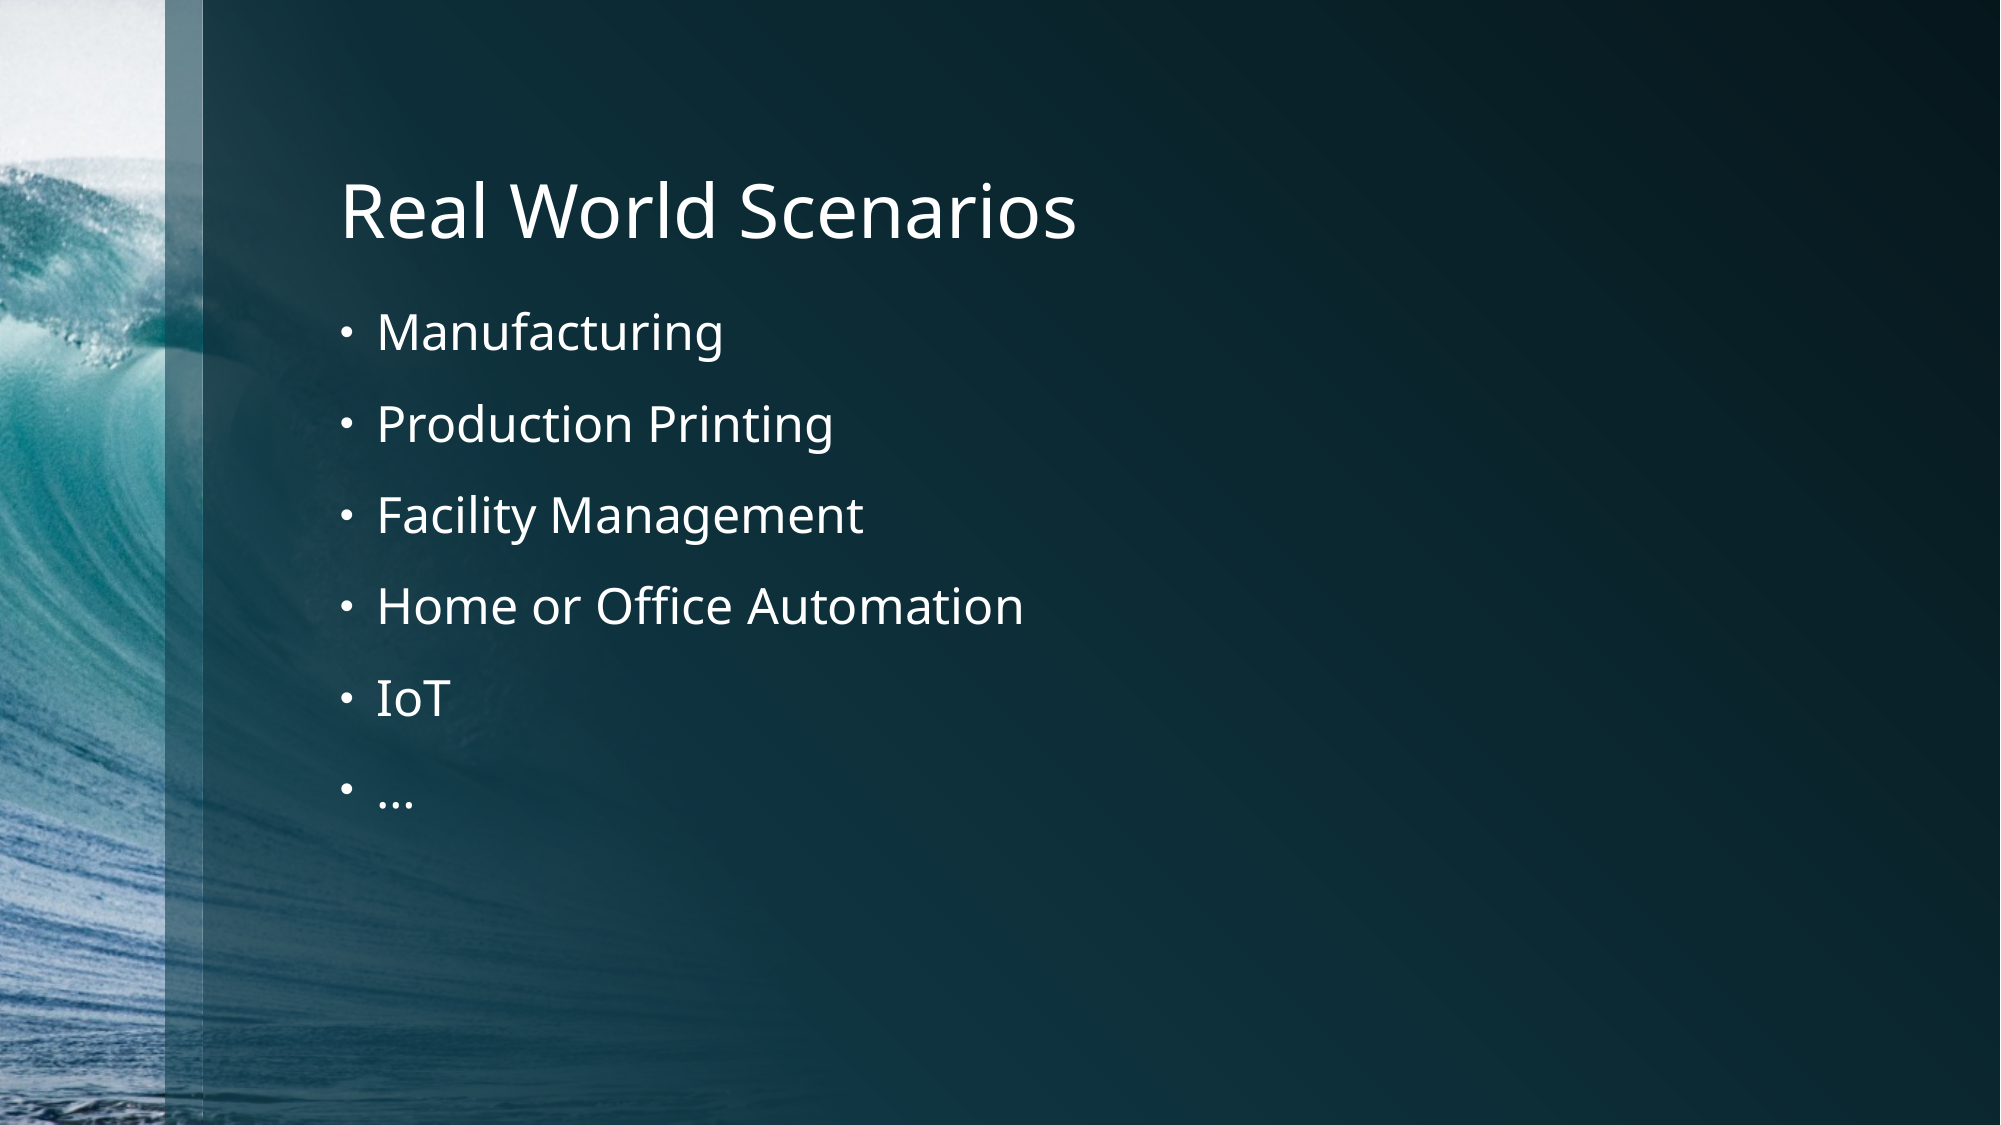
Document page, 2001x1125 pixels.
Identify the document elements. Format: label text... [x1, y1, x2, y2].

list Manufacturing Production Printing Facility Management Home or Office Automation IoT … [324, 299, 1826, 1025]
picture [0, 0, 2000, 1125]
title Real World Scenarios [324, 62, 1826, 263]
